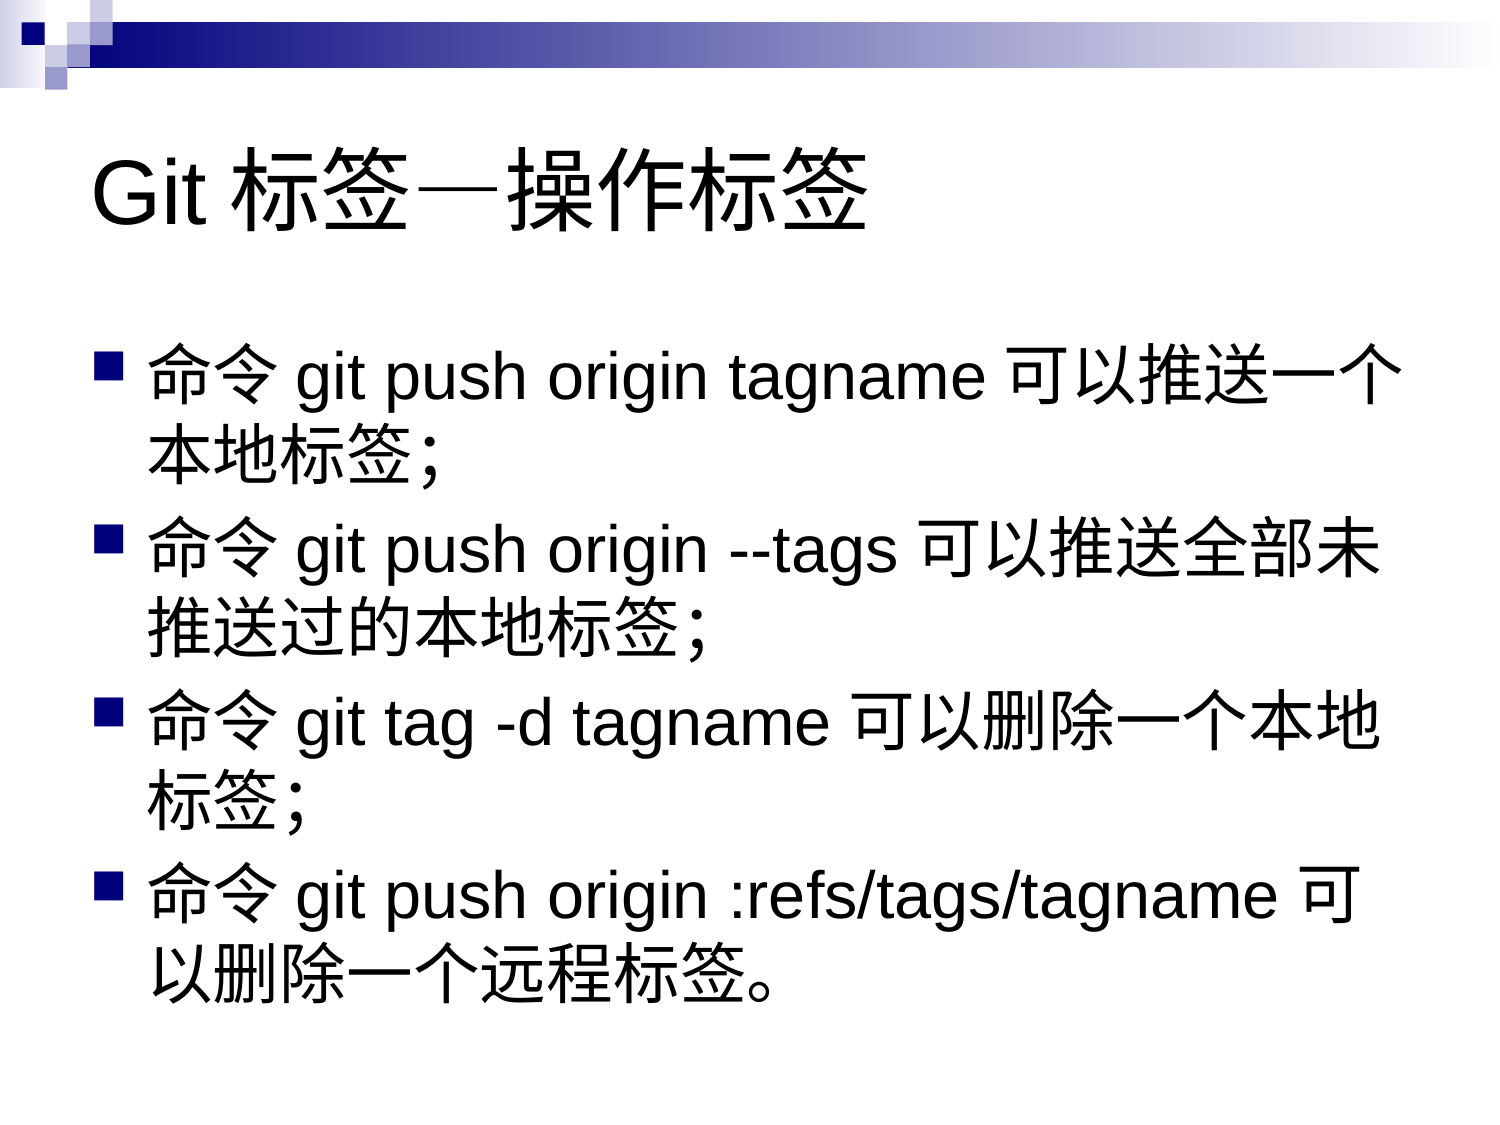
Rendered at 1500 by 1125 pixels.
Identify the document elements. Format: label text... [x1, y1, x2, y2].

title Git标签—操作标签 [74, 74, 1426, 301]
list 命令git push origin tagname可以推送⼀个本地标签； 命令git push origin --tags可以推送全部未推送过的本地标签； 命令git tag -d tagname可以删除⼀个本地标签； 命令git push origin :refs/tags/tagname可以删除一个远程标签。 [74, 324, 1426, 963]
